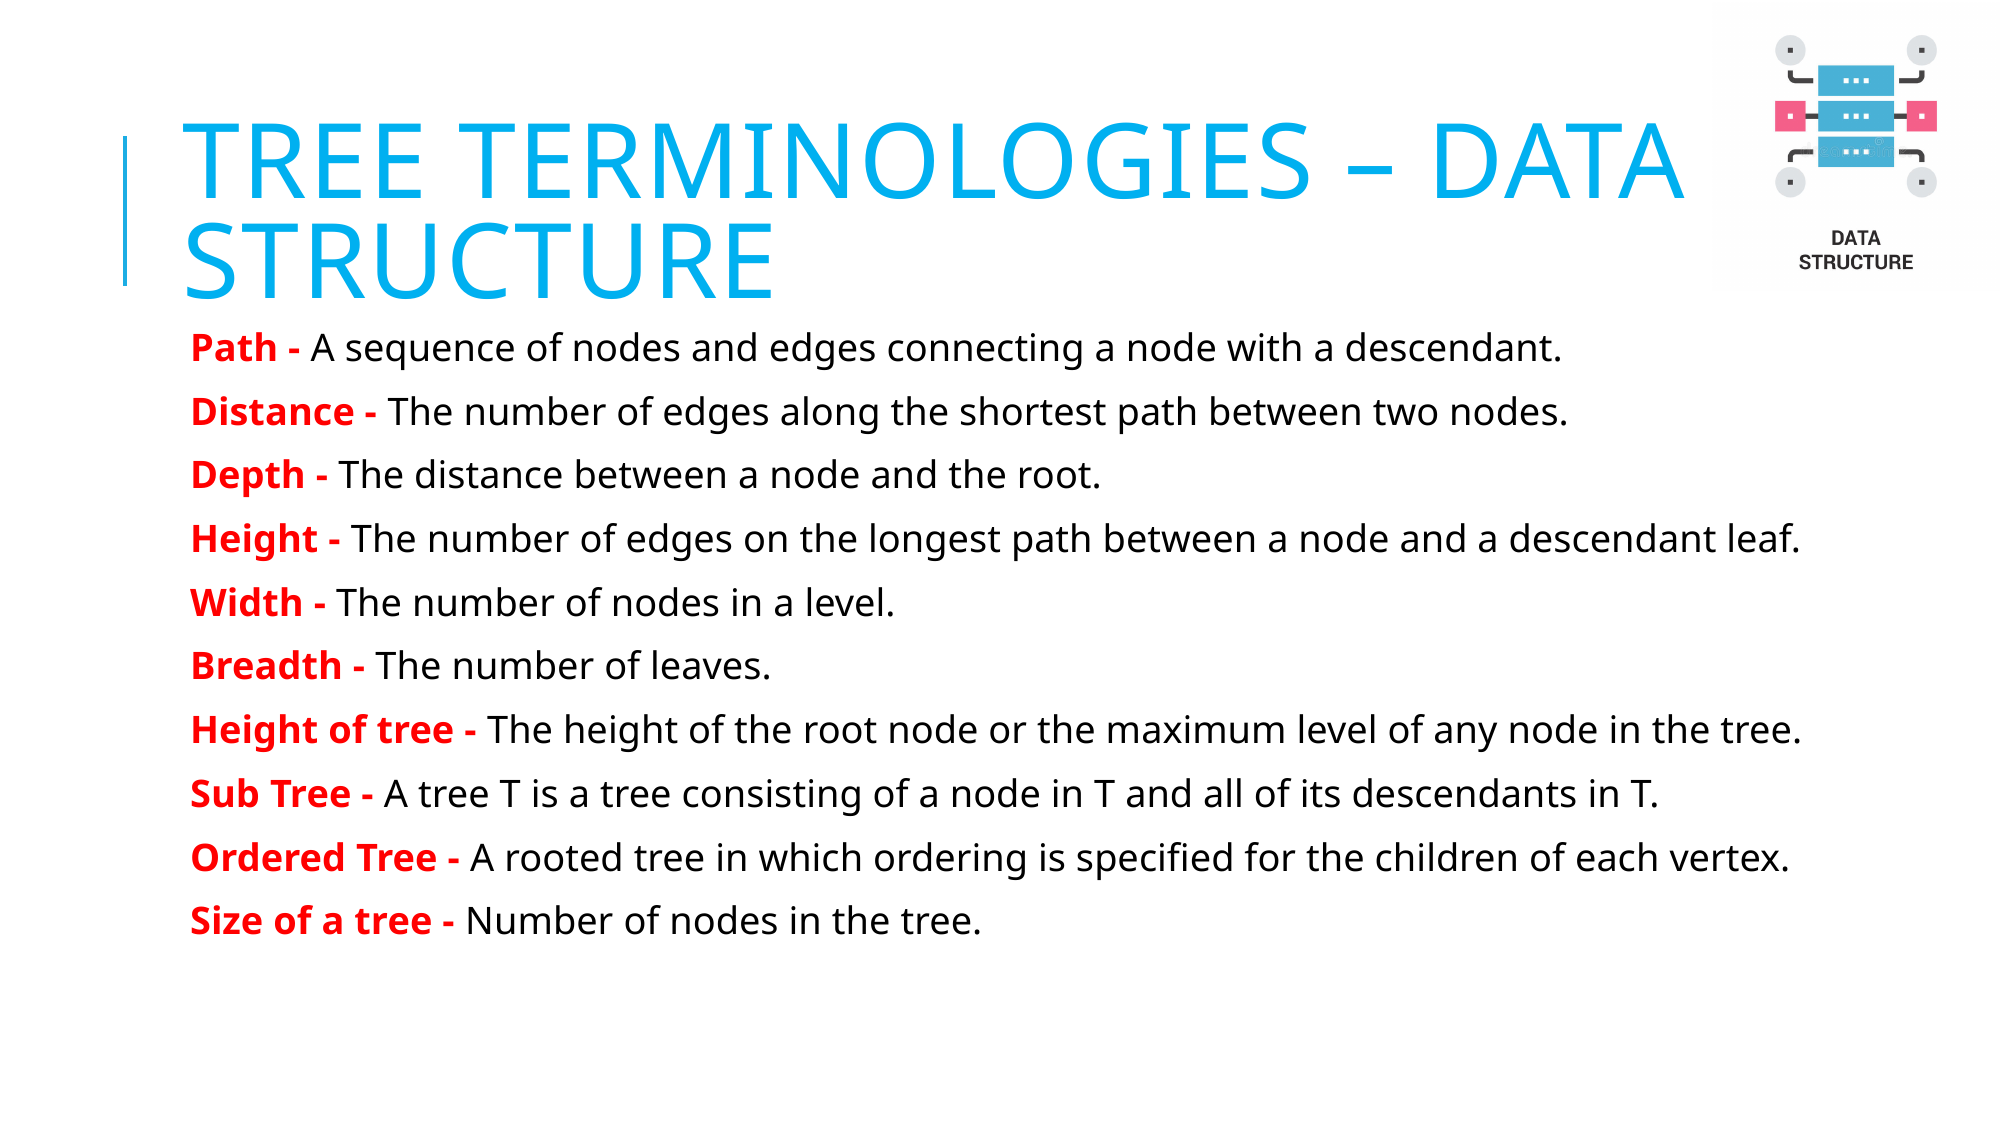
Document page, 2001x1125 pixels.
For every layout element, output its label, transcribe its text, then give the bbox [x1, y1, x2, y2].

title TREE TERMINOLOGIES – DATA STRUCTURE [168, 96, 1763, 297]
picture [1712, 2, 2000, 291]
text_box [975, 537, 1025, 588]
list Path - A sequence of nodes and edges connecting a node with a descendant. Distance - The number of edges along the shortest path between two nodes. Depth - The distance between a node and the root. Height - The number of edges on the longest path between a node and a descendant leaf. Width - The number of nodes in a level. Breadth - The number of leaves. Height of tree - The height of the root node or the maximum level of any node in the tree. Sub Tree - A tree T is a tree consisting of a node in T and all of its descendants in T. Ordered Tree - A rooted tree in which ordering is specified for the children of each vertex. Size of a tree - Number of nodes in the tree. [168, 297, 1943, 1084]
